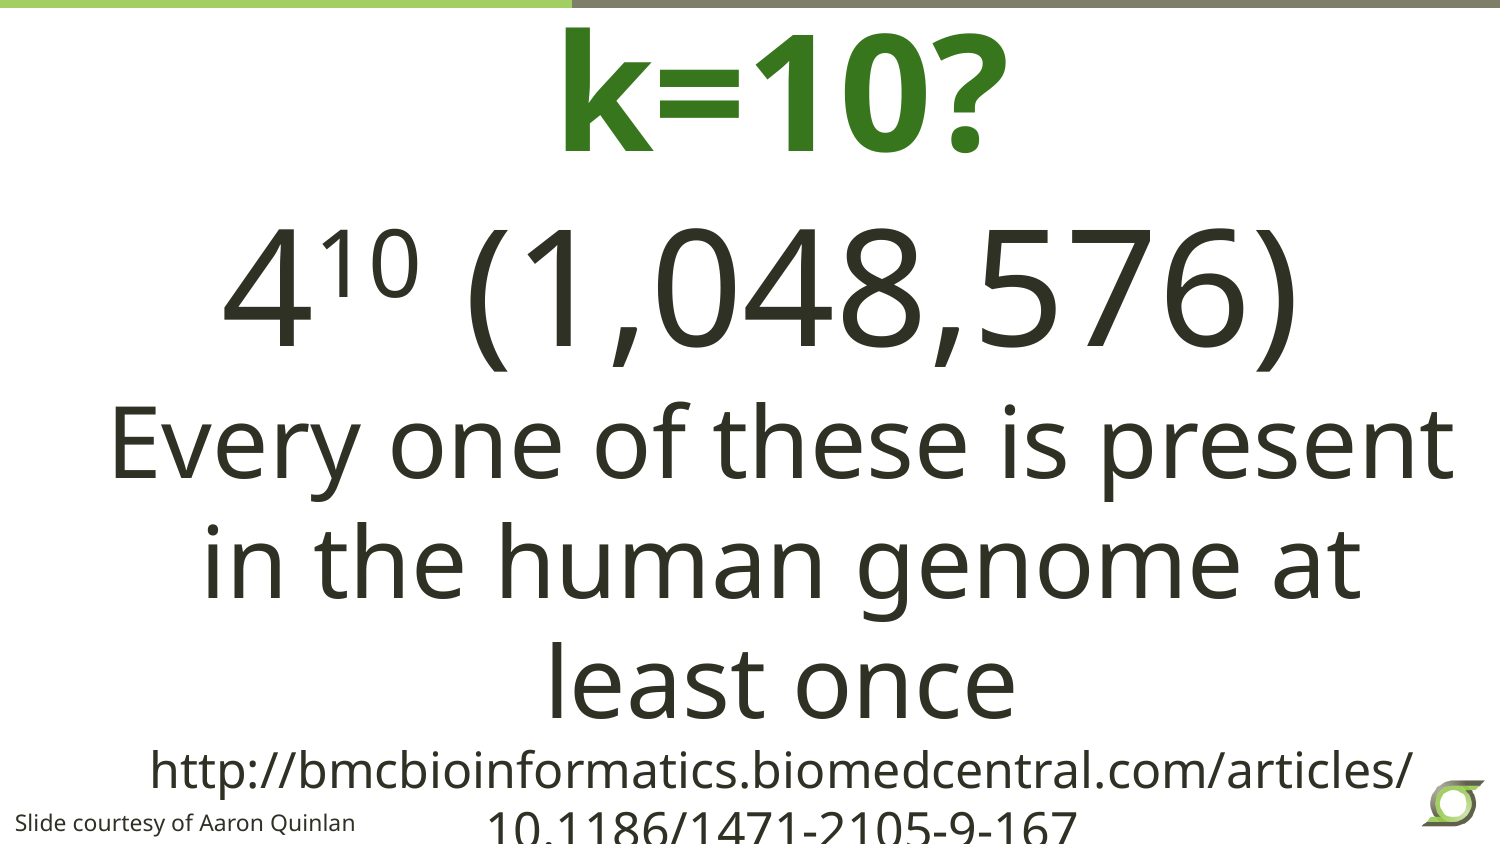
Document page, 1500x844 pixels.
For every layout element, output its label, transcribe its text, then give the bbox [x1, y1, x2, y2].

text_box k=10? 410 (1,048,576) Every one of these is present in the human genome at least once http://bmcbioinformatics.biomedcentral.com/articles/10.1186/1471-2105-9-167 [88, 175, 1475, 672]
text_box Slide courtesy of Aaron Quinlan [0, 800, 738, 844]
